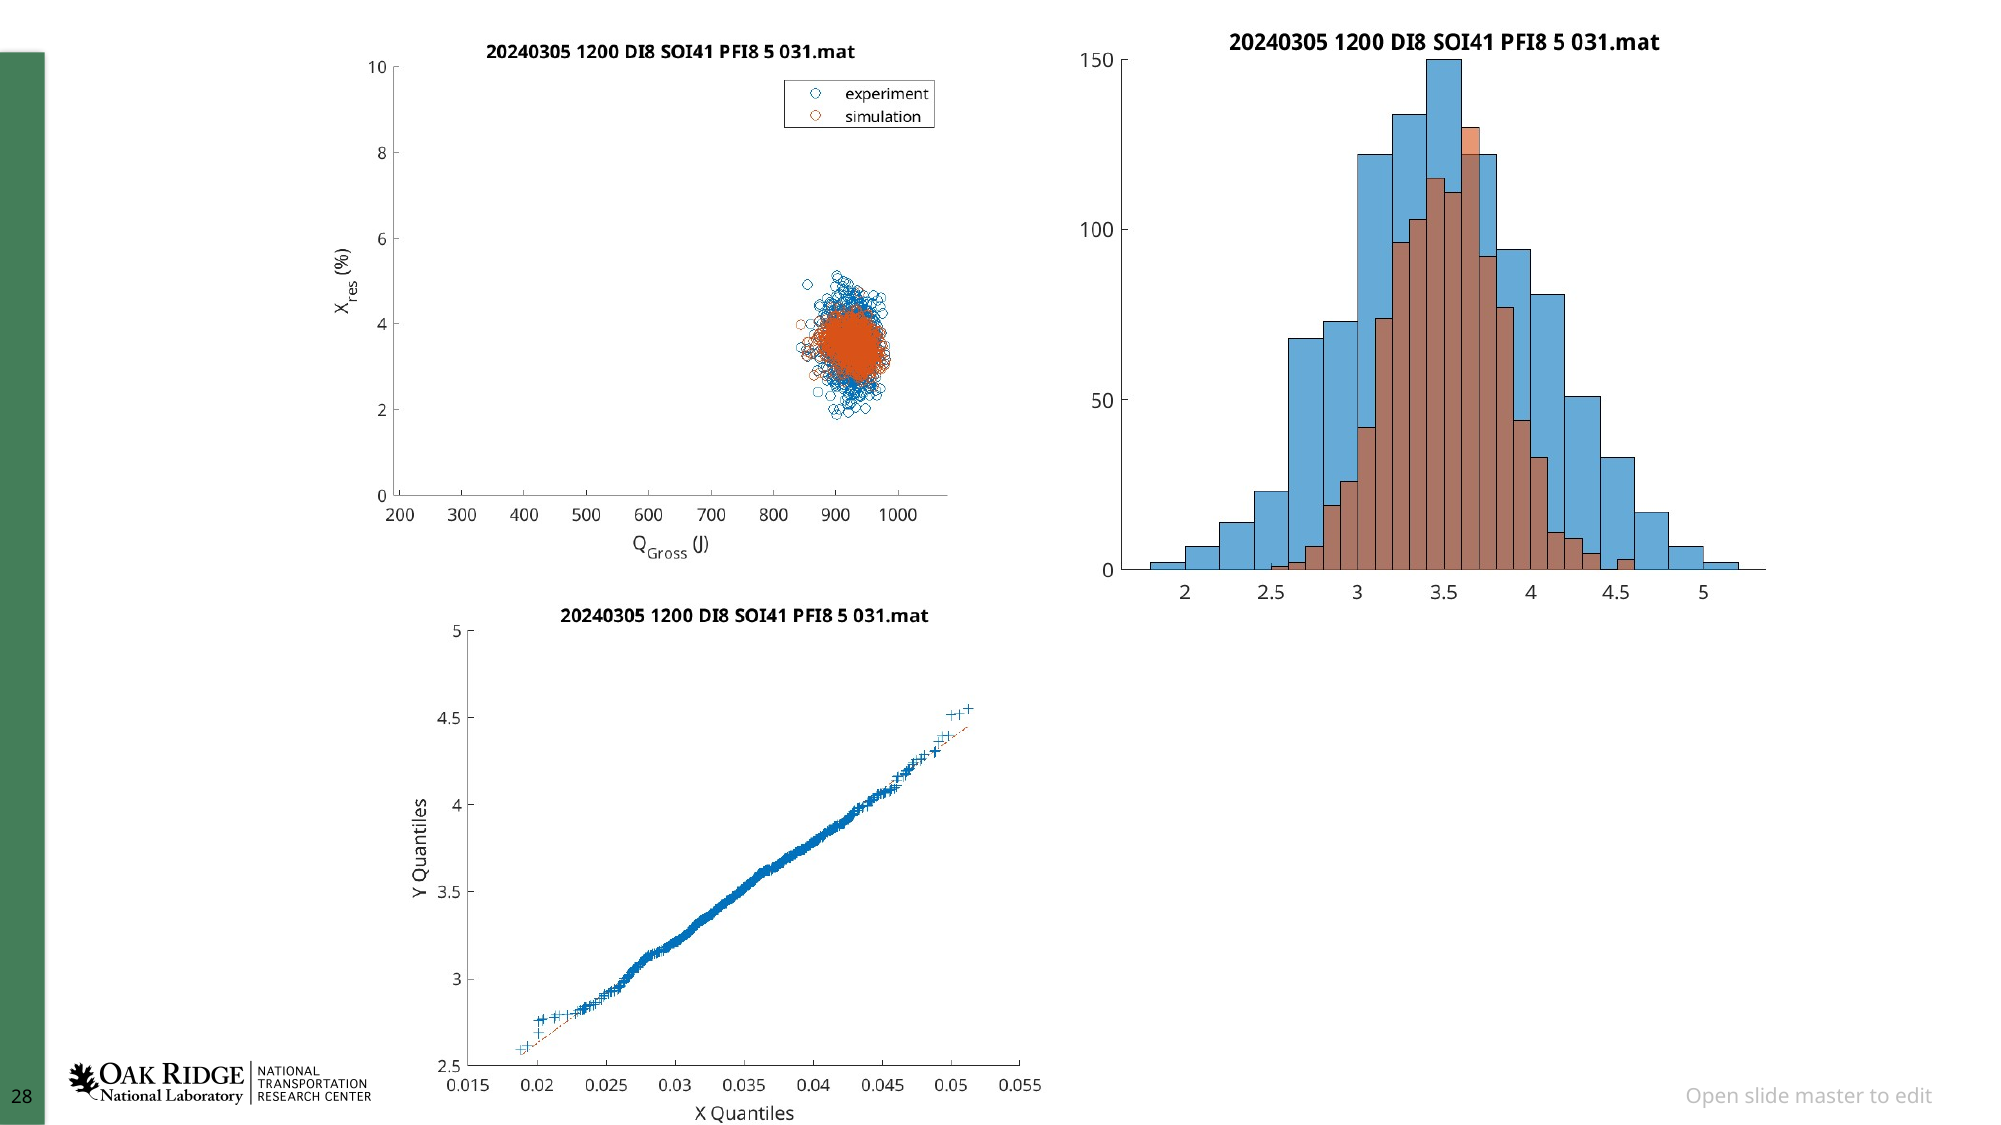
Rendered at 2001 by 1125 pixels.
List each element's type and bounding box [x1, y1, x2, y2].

picture [66, 1058, 373, 1108]
picture [299, 12, 1846, 1125]
